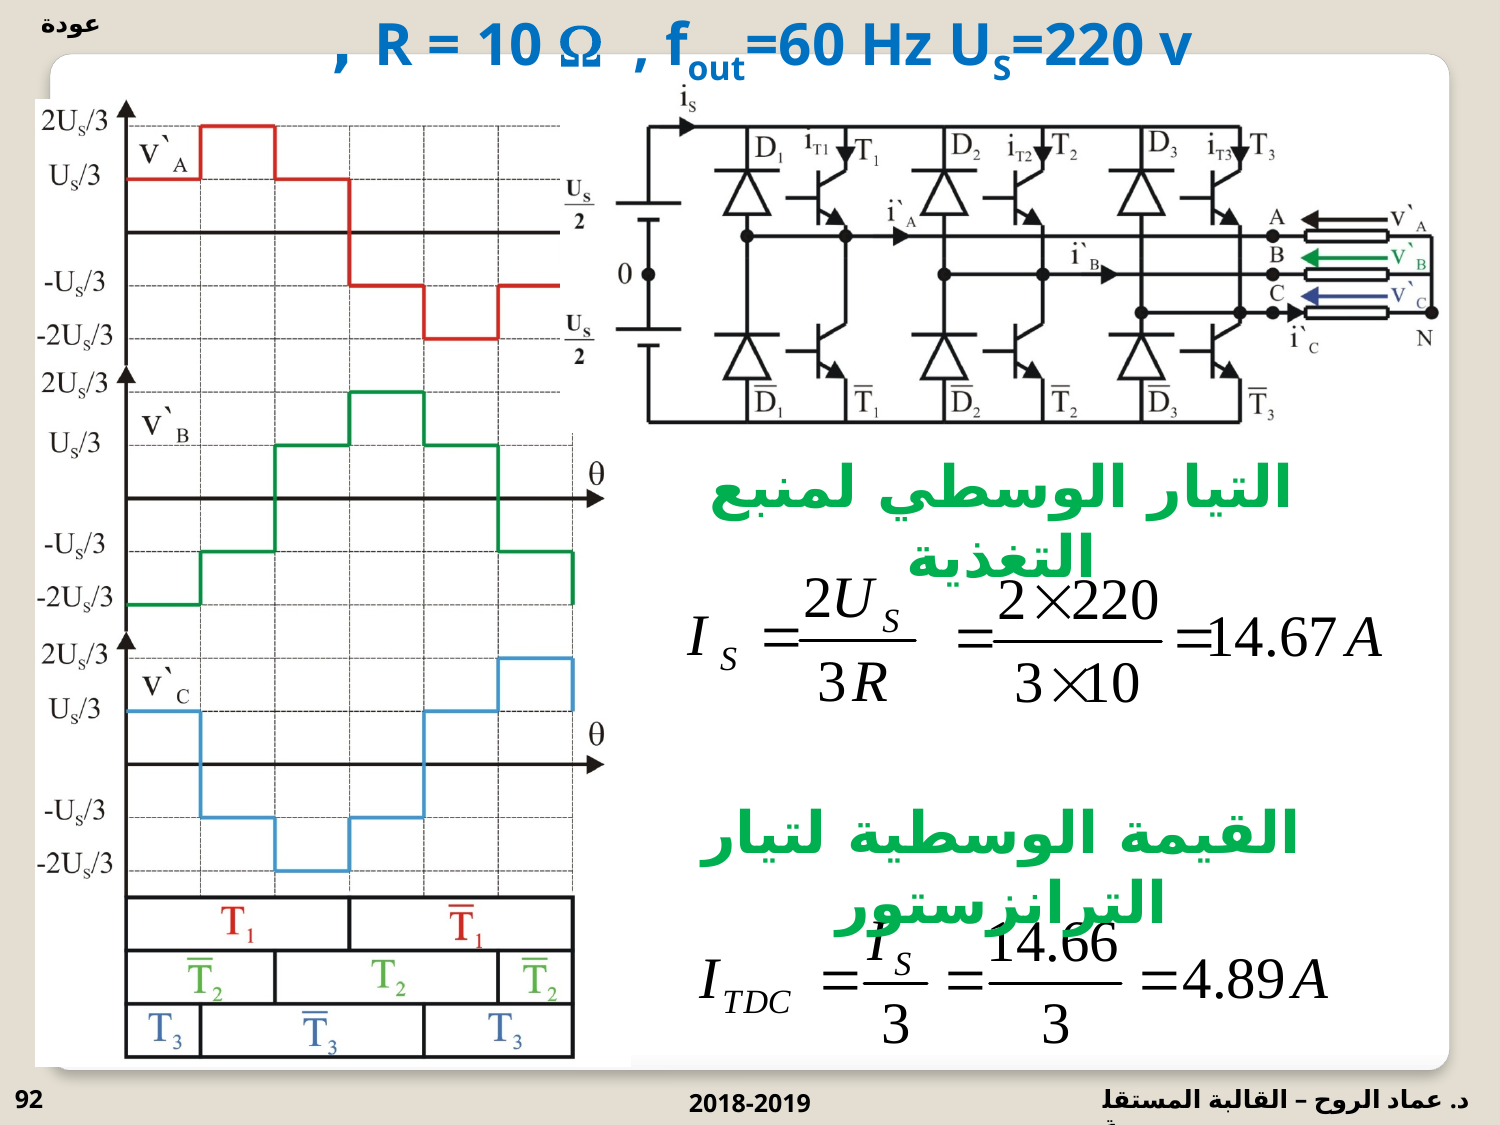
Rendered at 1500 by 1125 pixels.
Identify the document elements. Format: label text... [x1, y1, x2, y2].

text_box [690, 904, 1349, 1058]
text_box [943, 563, 1400, 716]
picture [34, 77, 1448, 1067]
text_box عودة [0, 0, 142, 45]
slide_number 2018-2019 [562, 1065, 938, 1125]
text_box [678, 562, 930, 730]
text_box التيار الوسطي لمنبع التغذية [650, 447, 1353, 597]
footer د. عماد الروح – القالبة المستقلة [1089, 1065, 1500, 1125]
text_box R = 10  , fout=60 Hz US=220 v , [76, 0, 1448, 95]
text_box القيمة الوسطية لتيار الترانزستور [637, 787, 1376, 943]
slide_number 92 [0, 1065, 106, 1125]
